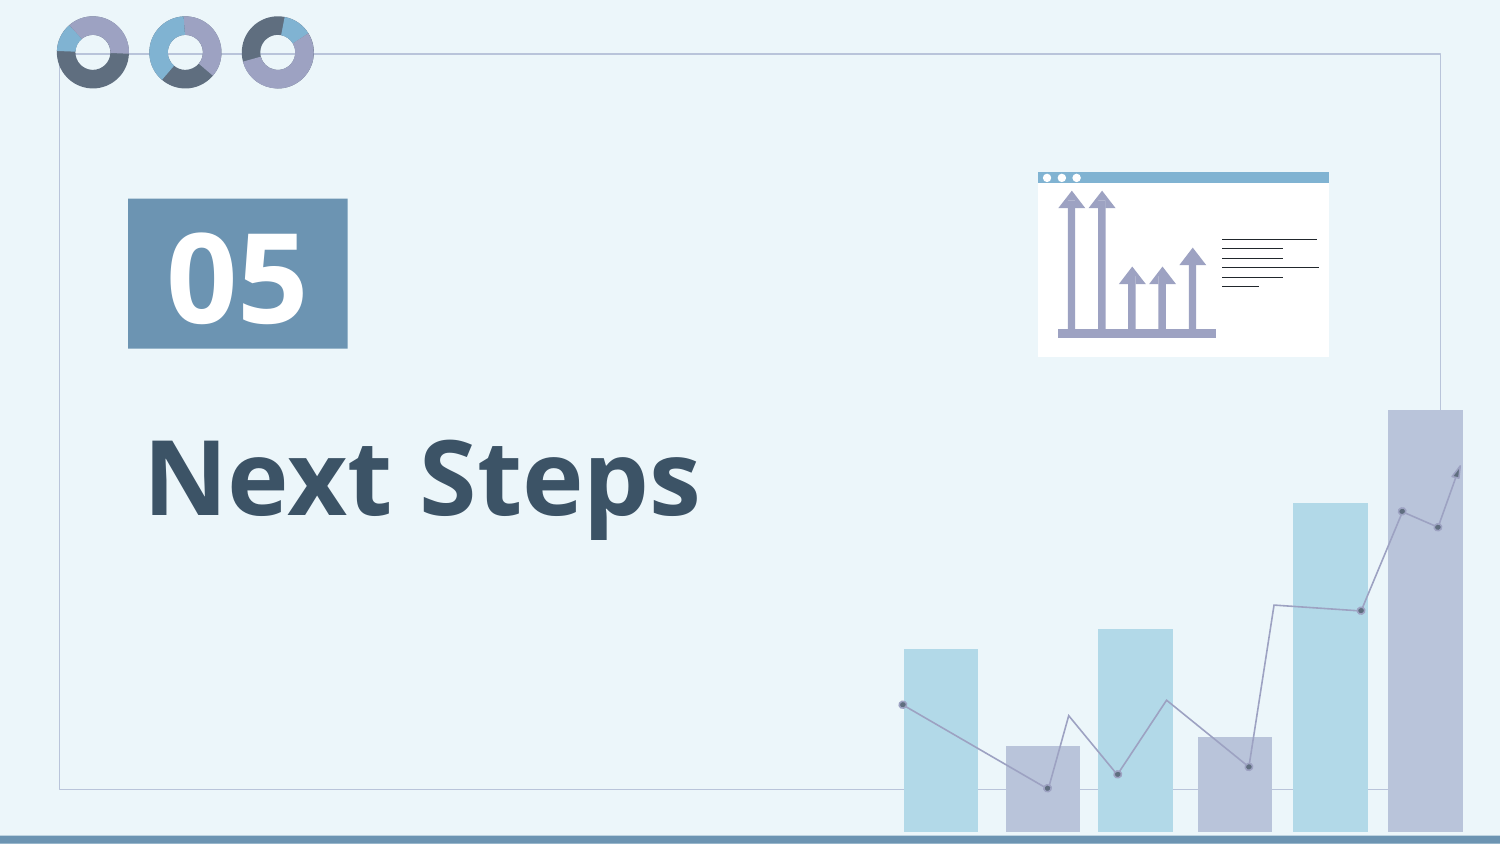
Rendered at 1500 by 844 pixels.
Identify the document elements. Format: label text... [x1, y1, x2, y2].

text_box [876, 409, 1500, 844]
title Next Steps [128, 366, 1345, 551]
title 05 [128, 198, 348, 349]
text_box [1037, 171, 1330, 357]
